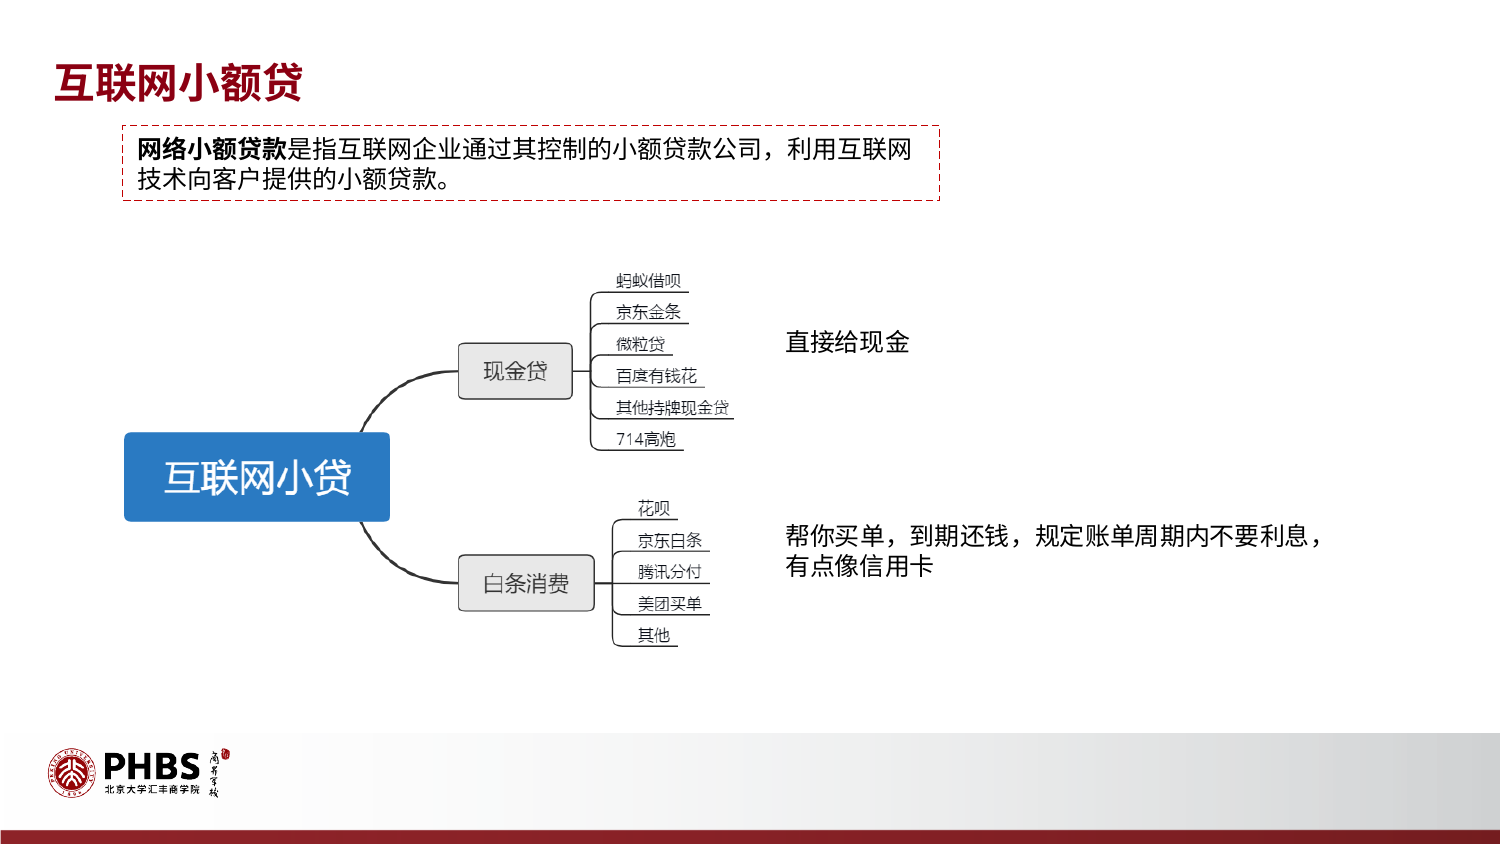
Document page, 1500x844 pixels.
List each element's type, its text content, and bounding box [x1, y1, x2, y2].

text_box 直接给现金 [770, 319, 1184, 365]
text_box 网络小额贷款是指互联网企业通过其控制的小额贷款公司，利用互联网技术向客户提供的小额贷款。 [122, 125, 940, 201]
text_box 帮你买单，到期还钱，规定账单周期内不要利息，有点像信用卡 [770, 512, 1334, 588]
text_box 互联网小额贷 [38, 42, 594, 115]
picture [0, 733, 1500, 844]
picture [122, 259, 734, 662]
